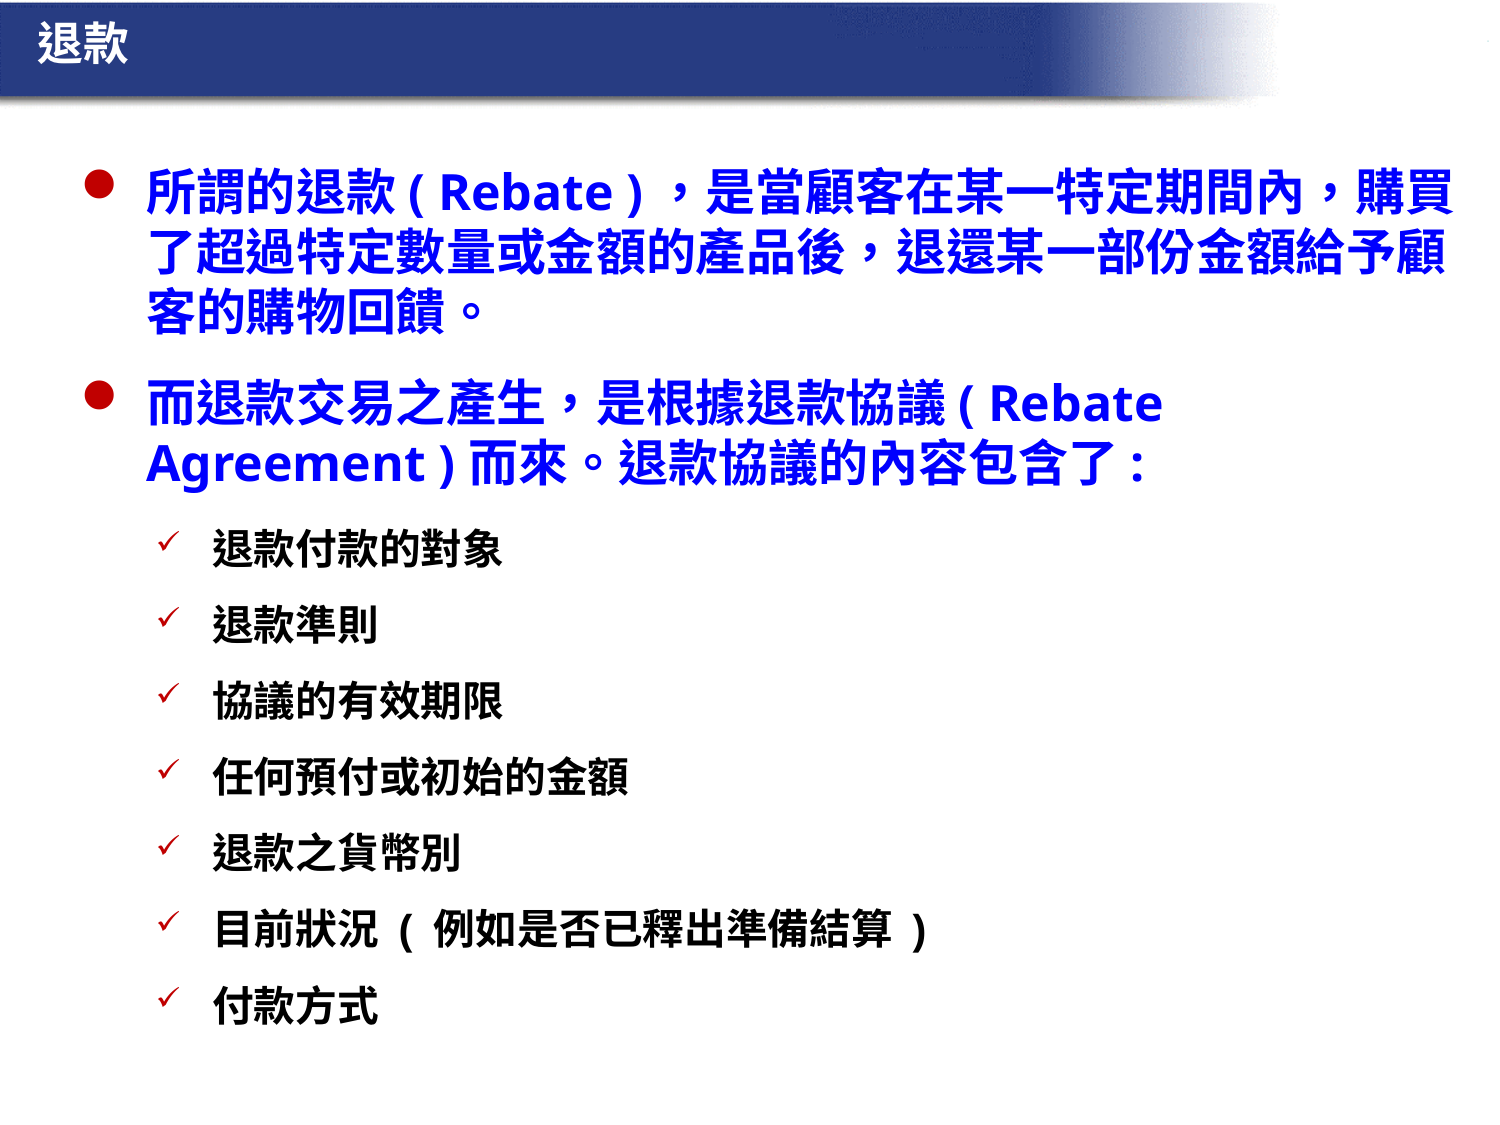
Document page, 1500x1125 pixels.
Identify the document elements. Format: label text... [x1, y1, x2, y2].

title 退款 [37, 0, 1163, 93]
picture [0, 0, 1500, 114]
list 所謂的退款( Rebate )，是當顧客在某一特定期間內，購買了超過特定數量或金額的產品後，退還某一部份金額給予顧客的購物回饋。 而退款交易之產生，是根據退款協議( Rebate Agreement )而來。退款協議的內容包含了: 退款付款的對象 退款準則 協議的有效期限 任何預付或初始的金額 退款之貨幣別 目前狀況 ( 例如是否已釋出準備結算 ) 付款方式 [80, 160, 1471, 1097]
